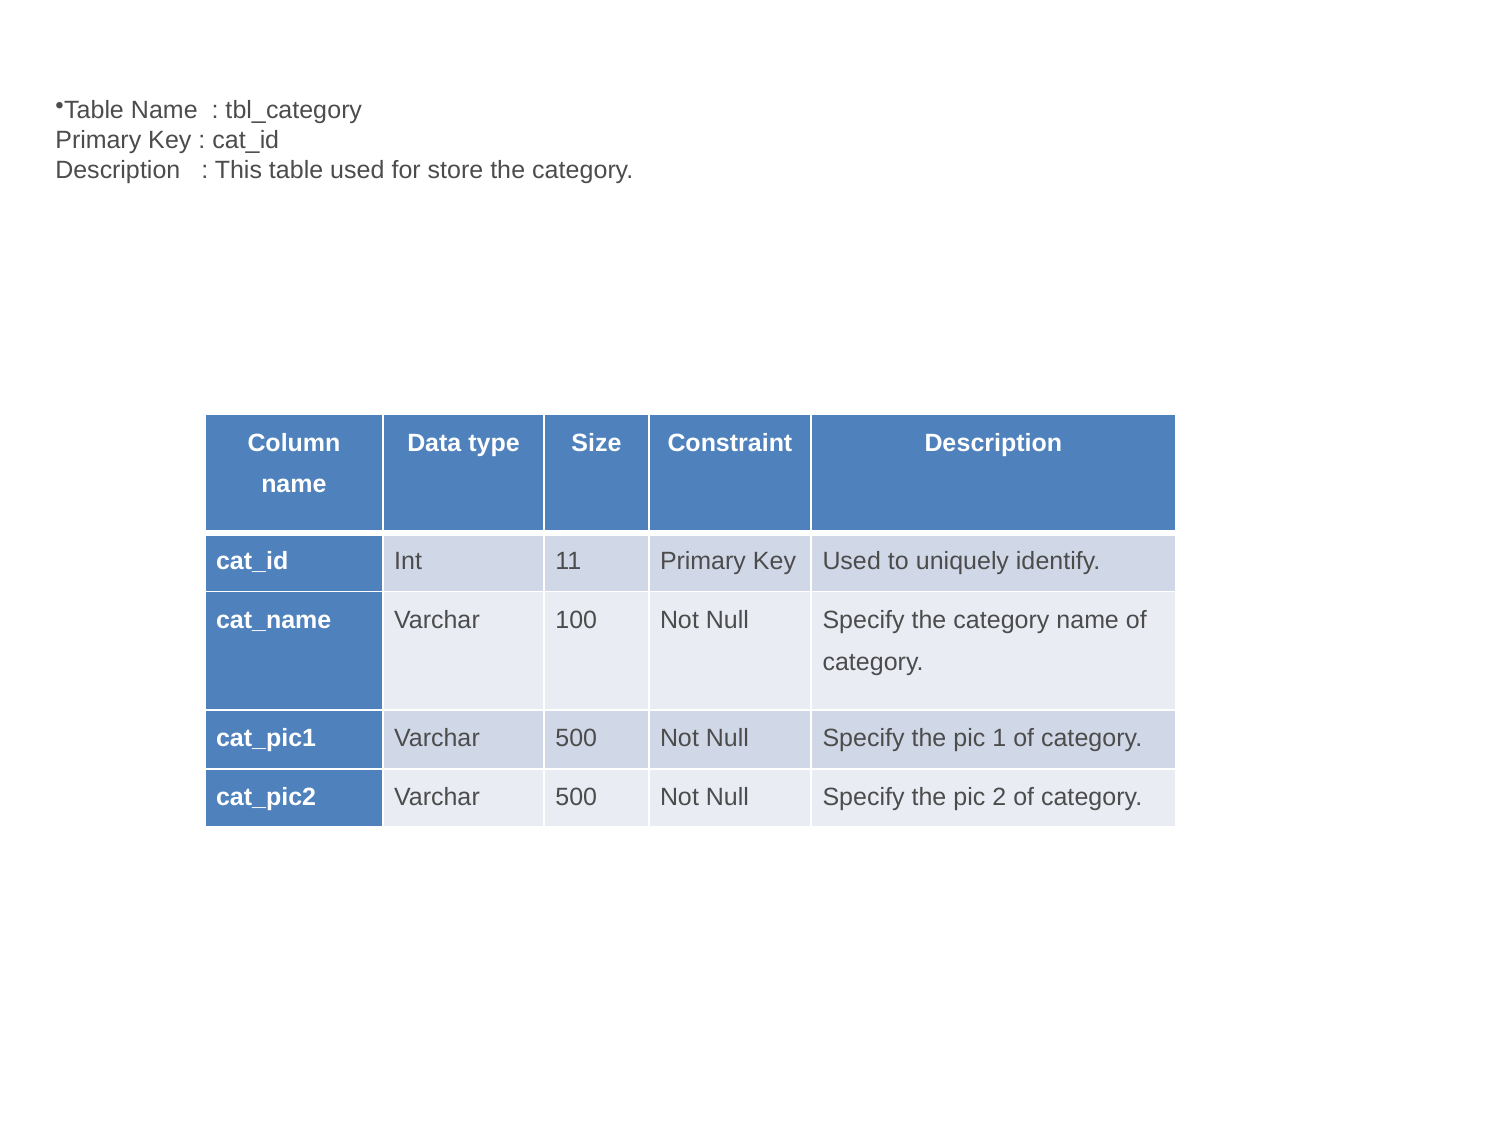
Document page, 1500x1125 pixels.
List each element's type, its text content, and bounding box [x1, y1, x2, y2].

title Table Name : tbl_category Primary Key : cat_id Description : This table used for store the category. [40, 37, 1425, 241]
table_cell Not Null [650, 711, 810, 768]
table_cell 500 [545, 711, 648, 768]
table_cell Specify the pic 2 of category. [812, 770, 1175, 826]
table_header Data type [384, 415, 543, 530]
table_cell Not Null [650, 592, 810, 709]
table_header Size [545, 415, 648, 530]
table_cell Used to uniquely identify. [812, 536, 1175, 591]
table_header Description [812, 415, 1175, 530]
table_cell Specify the pic 1 of category. [812, 711, 1175, 768]
table_cell Not Null [650, 770, 810, 826]
table_cell Varchar [384, 592, 543, 709]
table_cell Int [384, 536, 543, 591]
table_cell Varchar [384, 711, 543, 768]
table_cell cat_id [206, 536, 382, 591]
table_cell 500 [545, 770, 648, 826]
table_cell Varchar [384, 770, 543, 826]
table_cell Specify the category name of category. [812, 592, 1175, 709]
table_cell Primary Key [650, 536, 810, 591]
table_header Constraint [650, 415, 810, 530]
table_cell 11 [545, 536, 648, 591]
table_header Column name [206, 415, 382, 530]
table_cell 100 [545, 592, 648, 709]
table_cell cat_name [206, 592, 382, 709]
table_cell cat_pic2 [206, 770, 382, 826]
table_cell cat_pic1 [206, 711, 382, 768]
